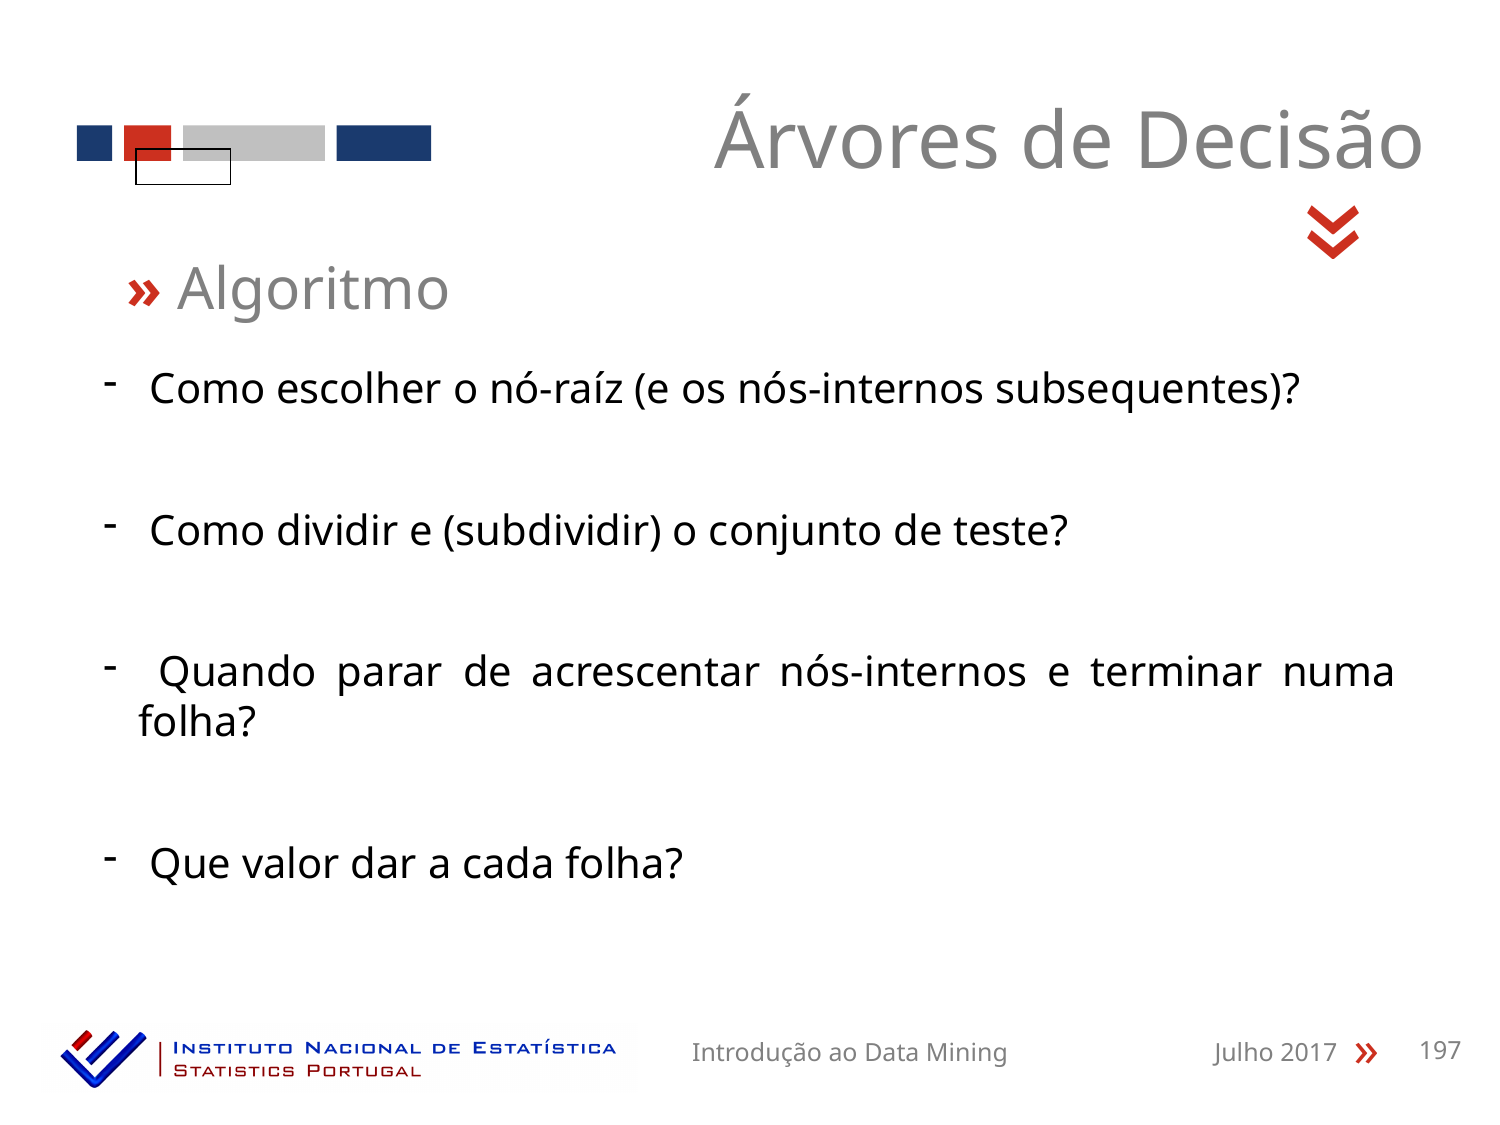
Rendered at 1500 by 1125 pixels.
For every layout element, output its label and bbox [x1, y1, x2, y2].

text_box [1316, 1023, 1394, 1099]
text_box [111, 66, 1441, 329]
slide_number [1358, 1009, 1477, 1093]
slide_number [1081, 1009, 1353, 1093]
picture [41, 1023, 620, 1093]
footer [620, 1009, 1081, 1093]
text_box [88, 354, 1412, 895]
